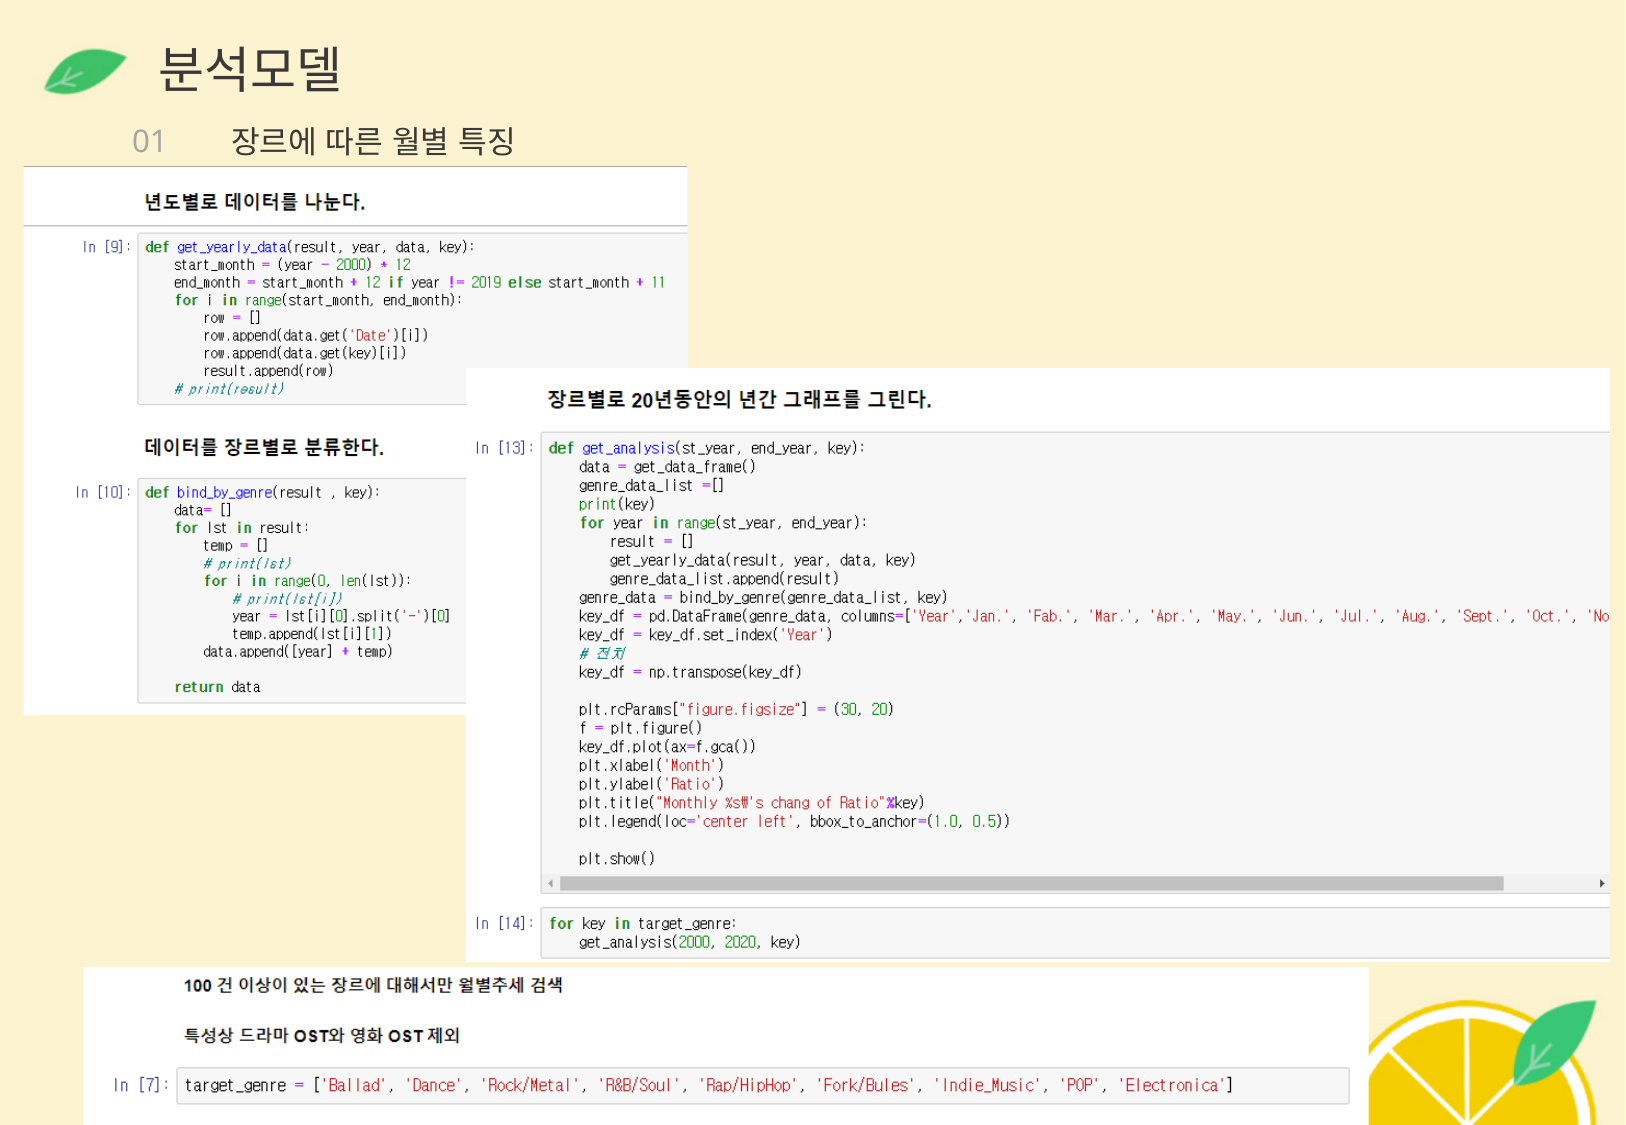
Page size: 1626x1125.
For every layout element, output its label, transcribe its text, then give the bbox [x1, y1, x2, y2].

text_box 01 [24, 114, 276, 166]
text_box 장르에 따른 월별 특징 [276, 114, 971, 167]
text_box 분석모델 [143, 30, 948, 106]
picture [0, 0, 1626, 1125]
